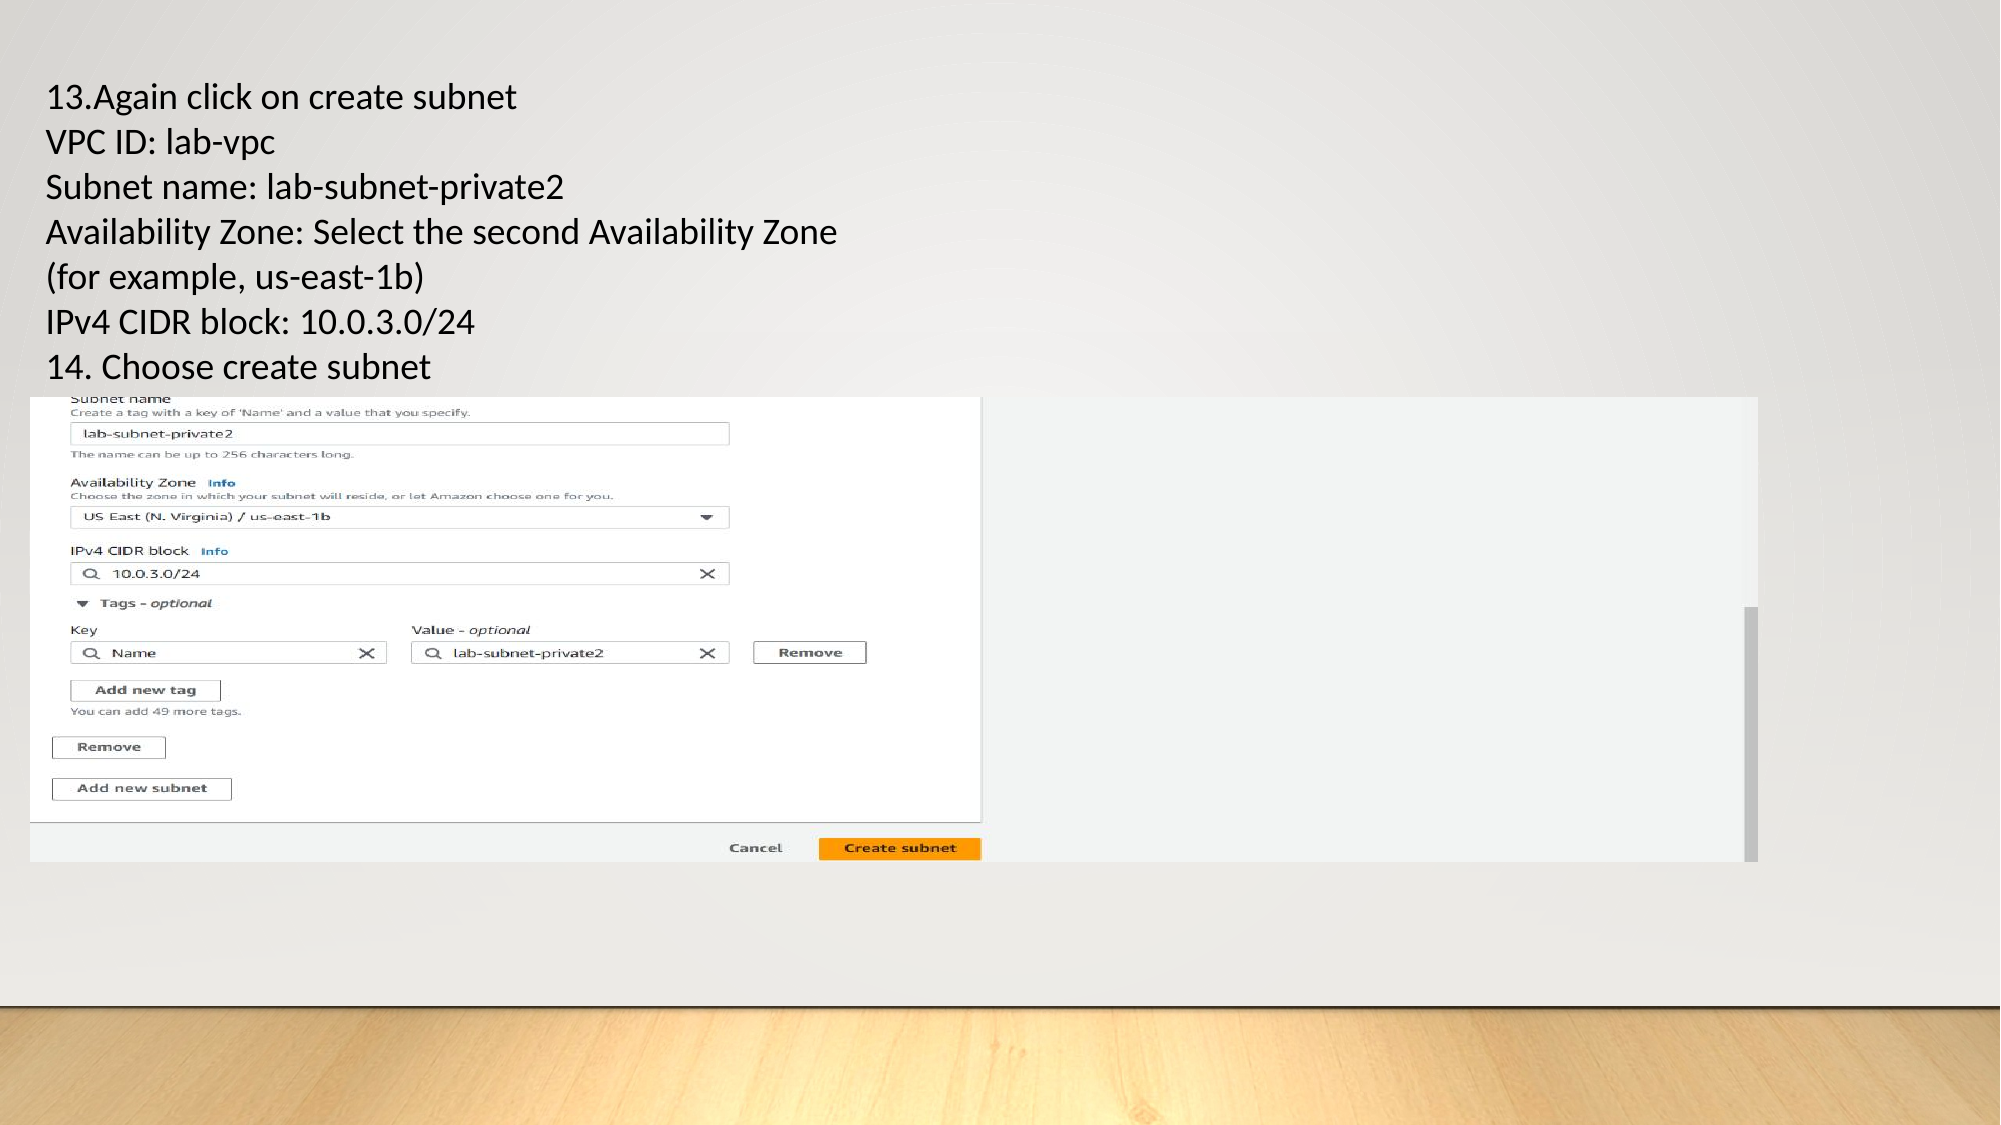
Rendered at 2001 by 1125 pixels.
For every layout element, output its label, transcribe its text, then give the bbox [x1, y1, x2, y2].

text_box 13.Again click on create subnet VPC ID: lab-vpc Subnet name: lab-subnet-private2 Availability Zone: Select the second Availability Zone (for example, us-east-1b) IPv4 CIDR block: 10.0.3.0/24 14. Choose create subnet [30, 64, 1934, 440]
picture [30, 396, 1758, 862]
picture [0, 1006, 2000, 1125]
